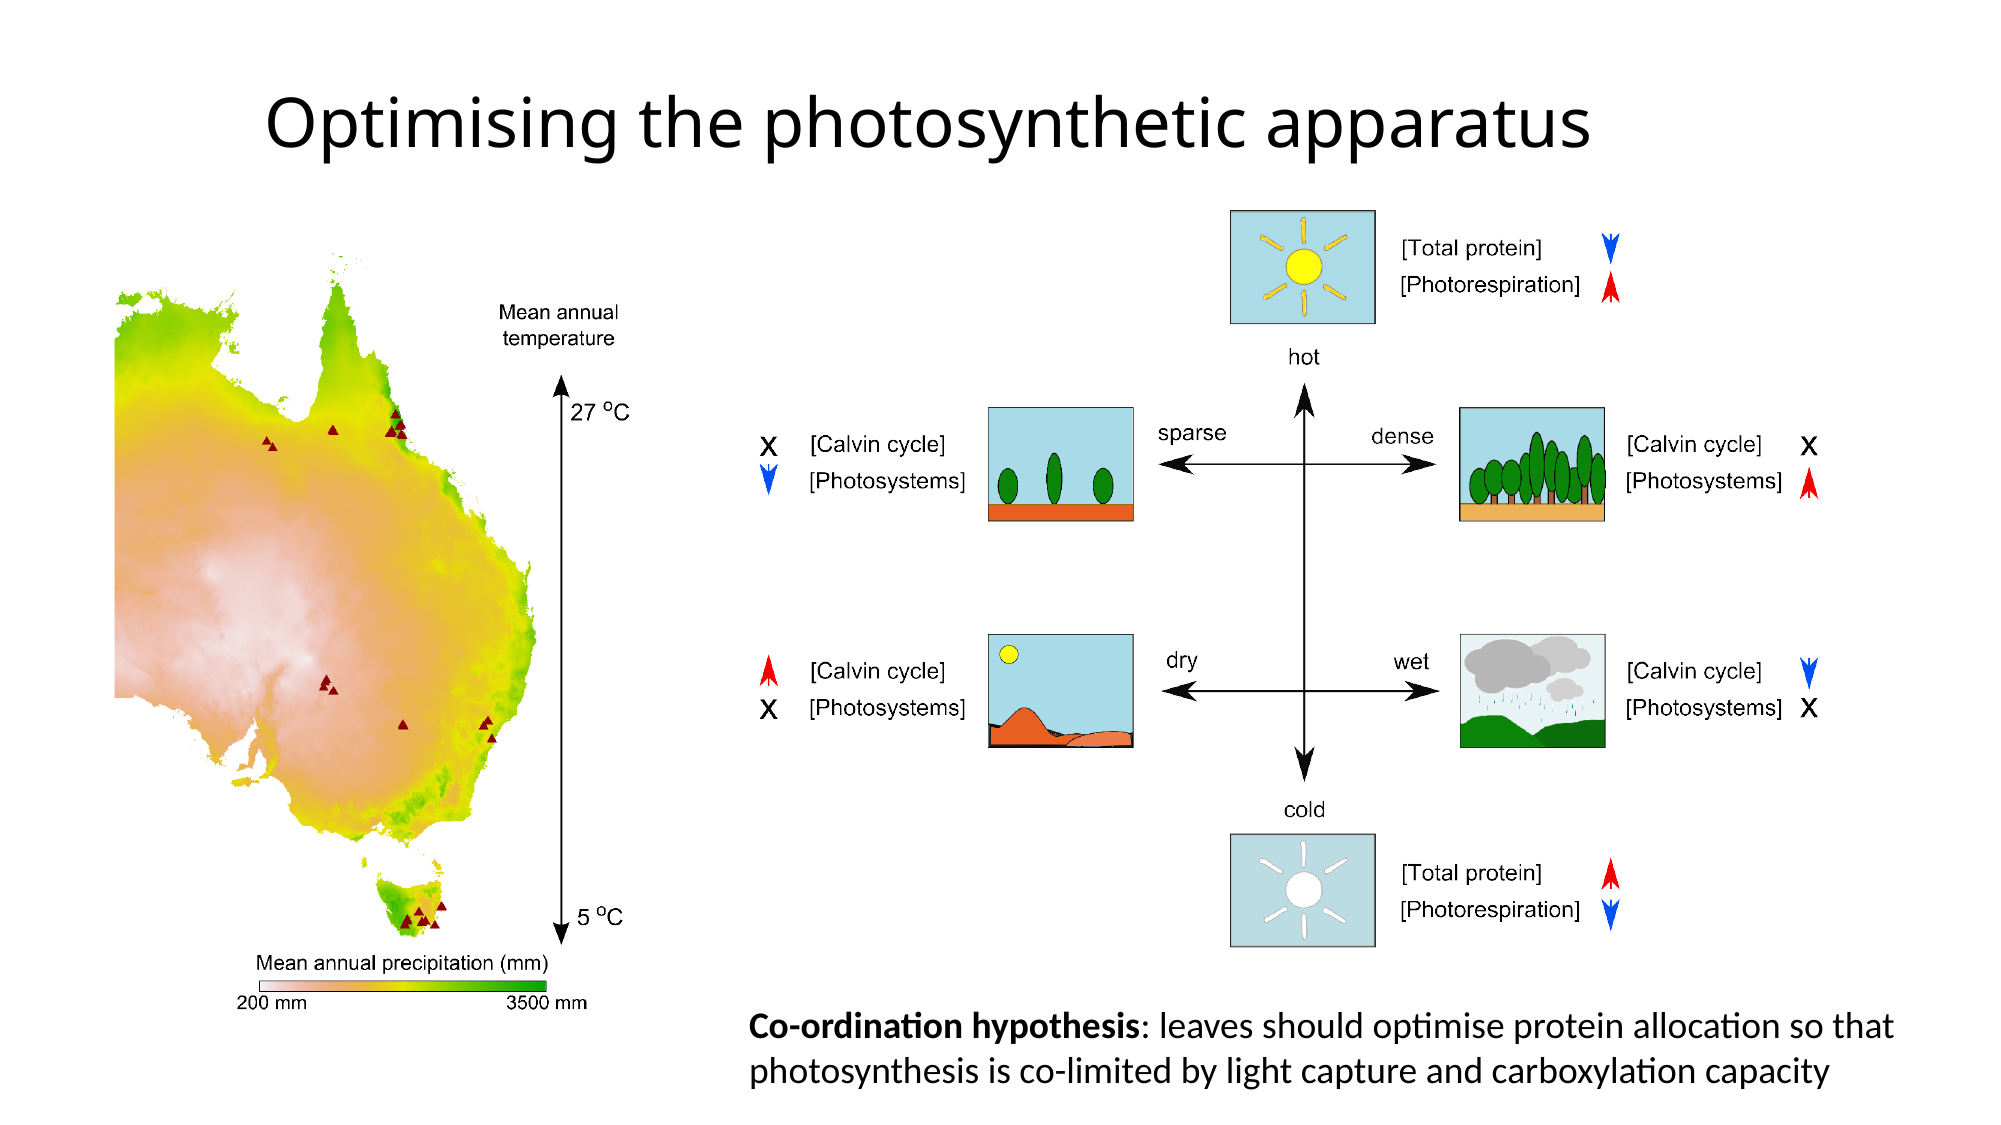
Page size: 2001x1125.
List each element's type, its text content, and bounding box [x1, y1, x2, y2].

text_box Optimising the photosynthetic apparatus [249, 61, 1765, 189]
picture [104, 251, 642, 1023]
picture [729, 182, 1860, 984]
text_box Co-ordination hypothesis: leaves should optimise protein allocation so that photosynthesis is co-limited by light capture and carboxylation capacity [734, 993, 1923, 1099]
